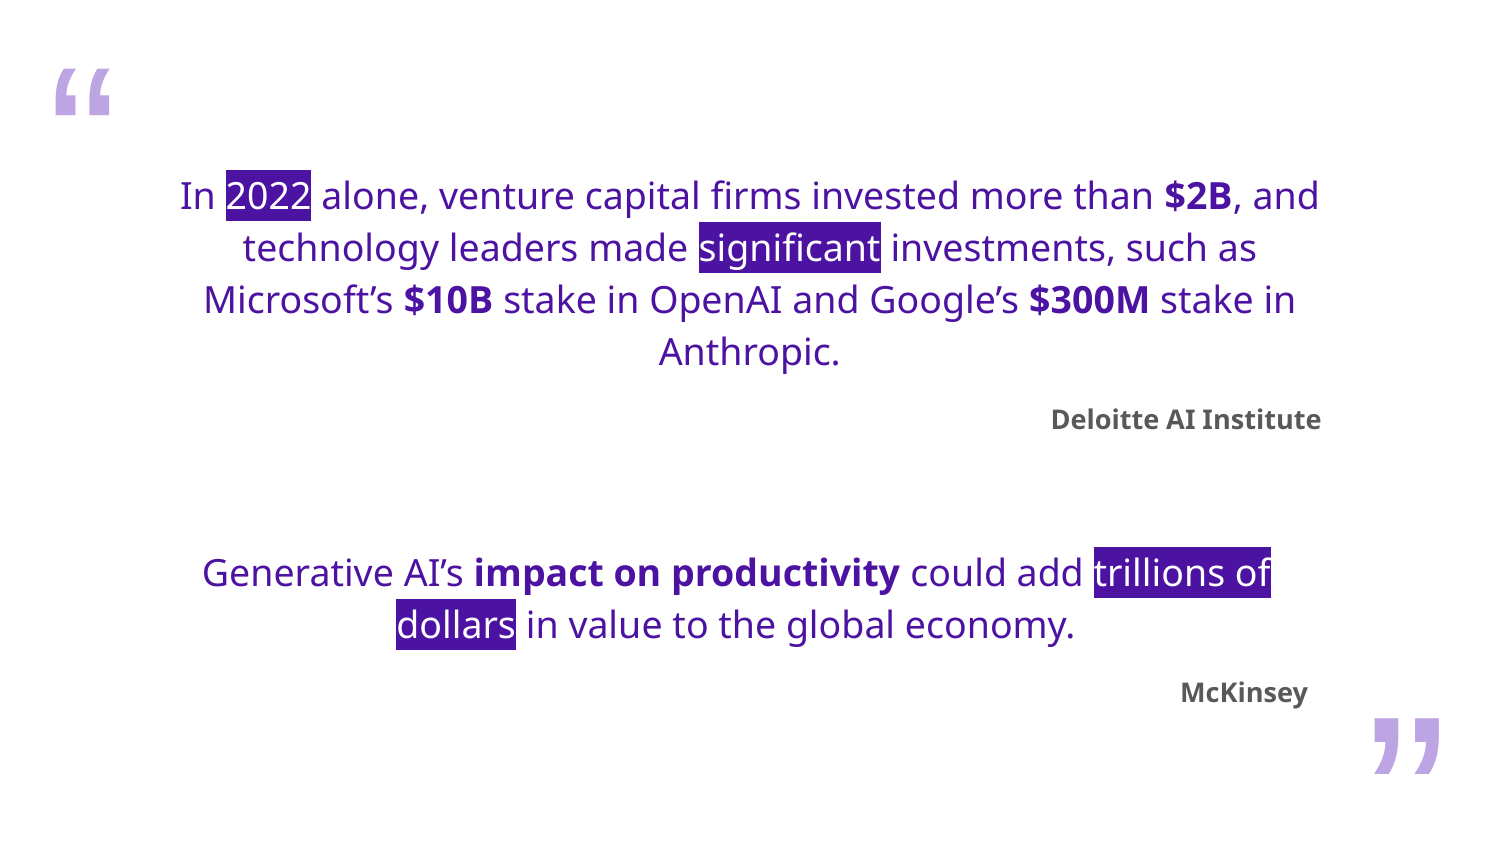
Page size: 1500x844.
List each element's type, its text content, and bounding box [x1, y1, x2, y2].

text_box In 2022 alone, venture capital firms invested more than $2B, and technology leaders made significant investments, such as Microsoft’s $10B stake in OpenAI and Google’s $300M stake in Anthropic. Deloitte AI Institute [158, 137, 1342, 463]
text_box Generative AI’s impact on productivity could add trillions of dollars in value to the global economy. McKinsey [144, 462, 1328, 788]
text_box “ [1342, 537, 1463, 844]
text_box “ [33, 0, 167, 270]
